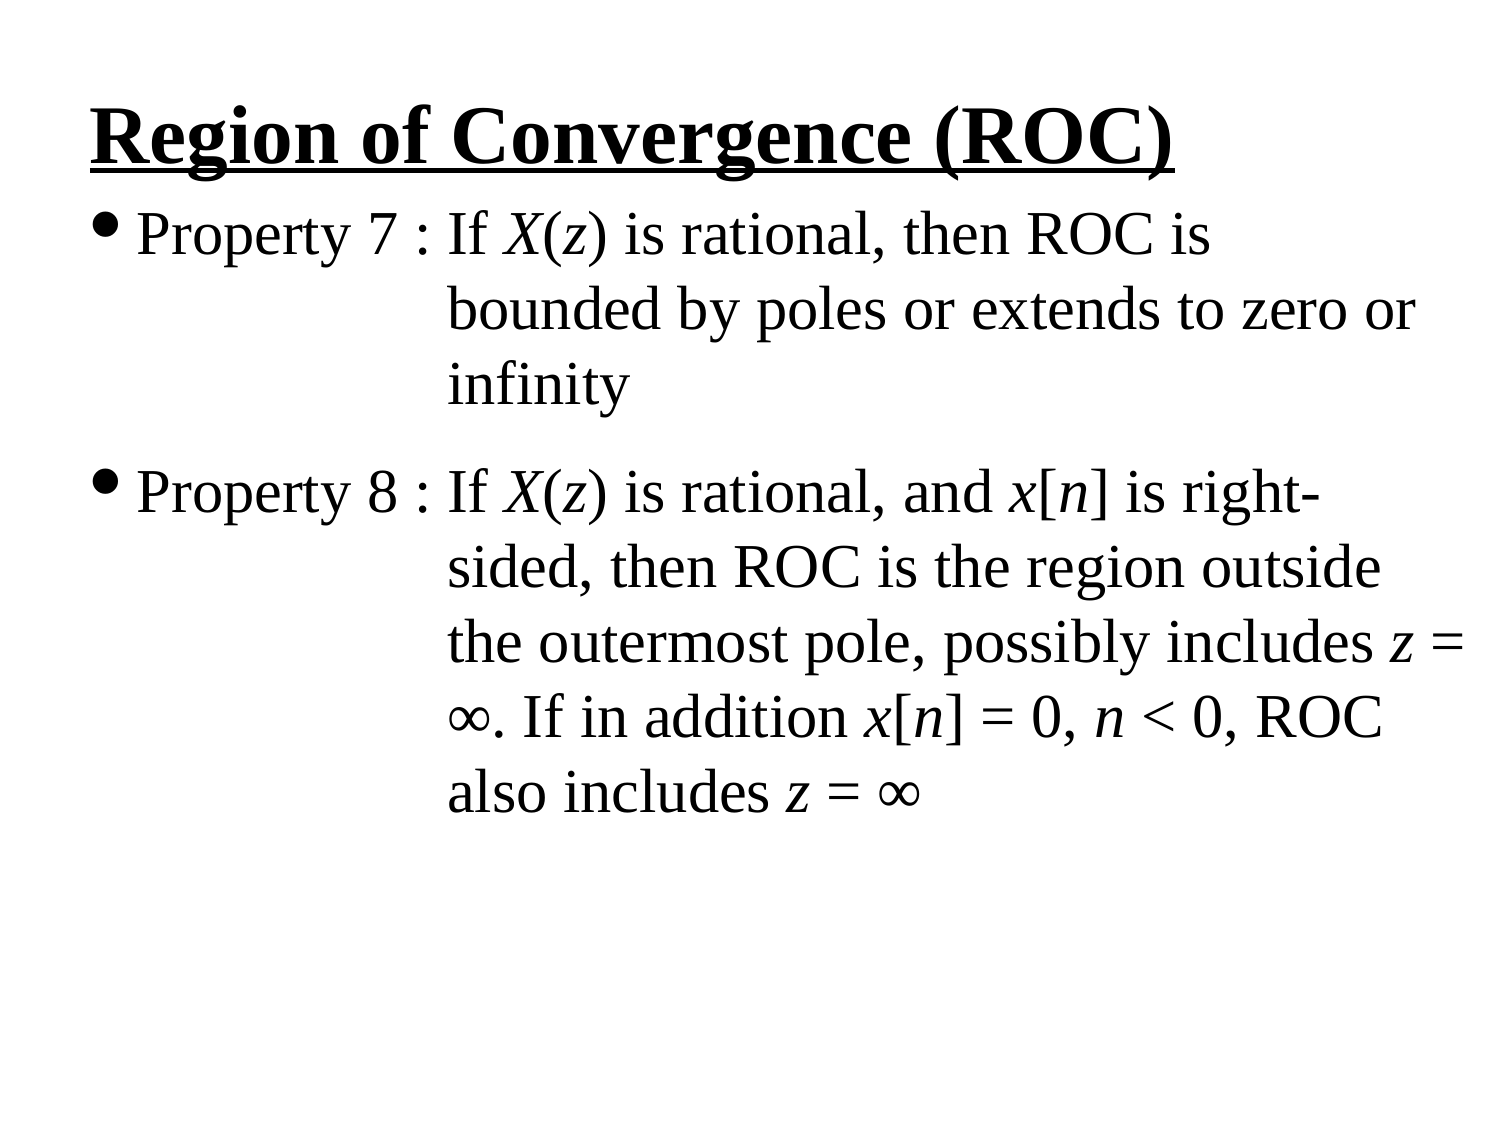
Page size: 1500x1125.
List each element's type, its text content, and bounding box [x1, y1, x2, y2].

text_box Property 7 : If X(z) is rational, then ROC is bounded by poles or extends to zero or infinity [0, 185, 1500, 425]
text_box Property 8 : If X(z) is rational, and x[n] is right- sided, then ROC is the region outside the outermost pole, possibly includes z = ∞. If in addition x[n] = 0, n < 0, ROC also includes z = ∞ [0, 442, 1500, 832]
text_box Region of Convergence (ROC) [0, 22, 1500, 185]
